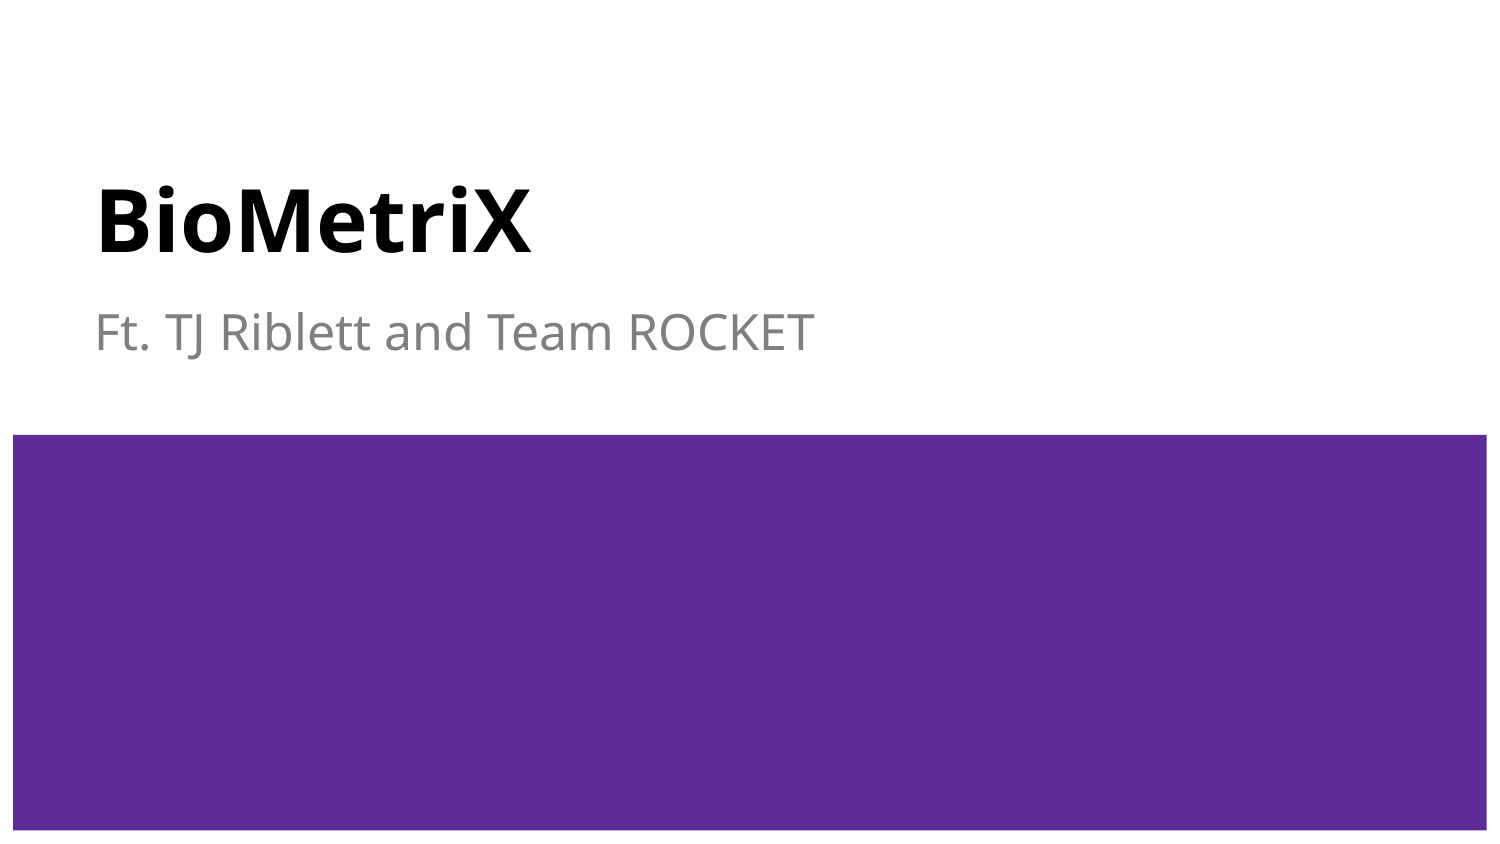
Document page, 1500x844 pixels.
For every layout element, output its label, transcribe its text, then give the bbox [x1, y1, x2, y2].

subtitle Ft. TJ Riblett and Team ROCKET [79, 285, 1423, 427]
title BioMetriX [79, 43, 1423, 285]
